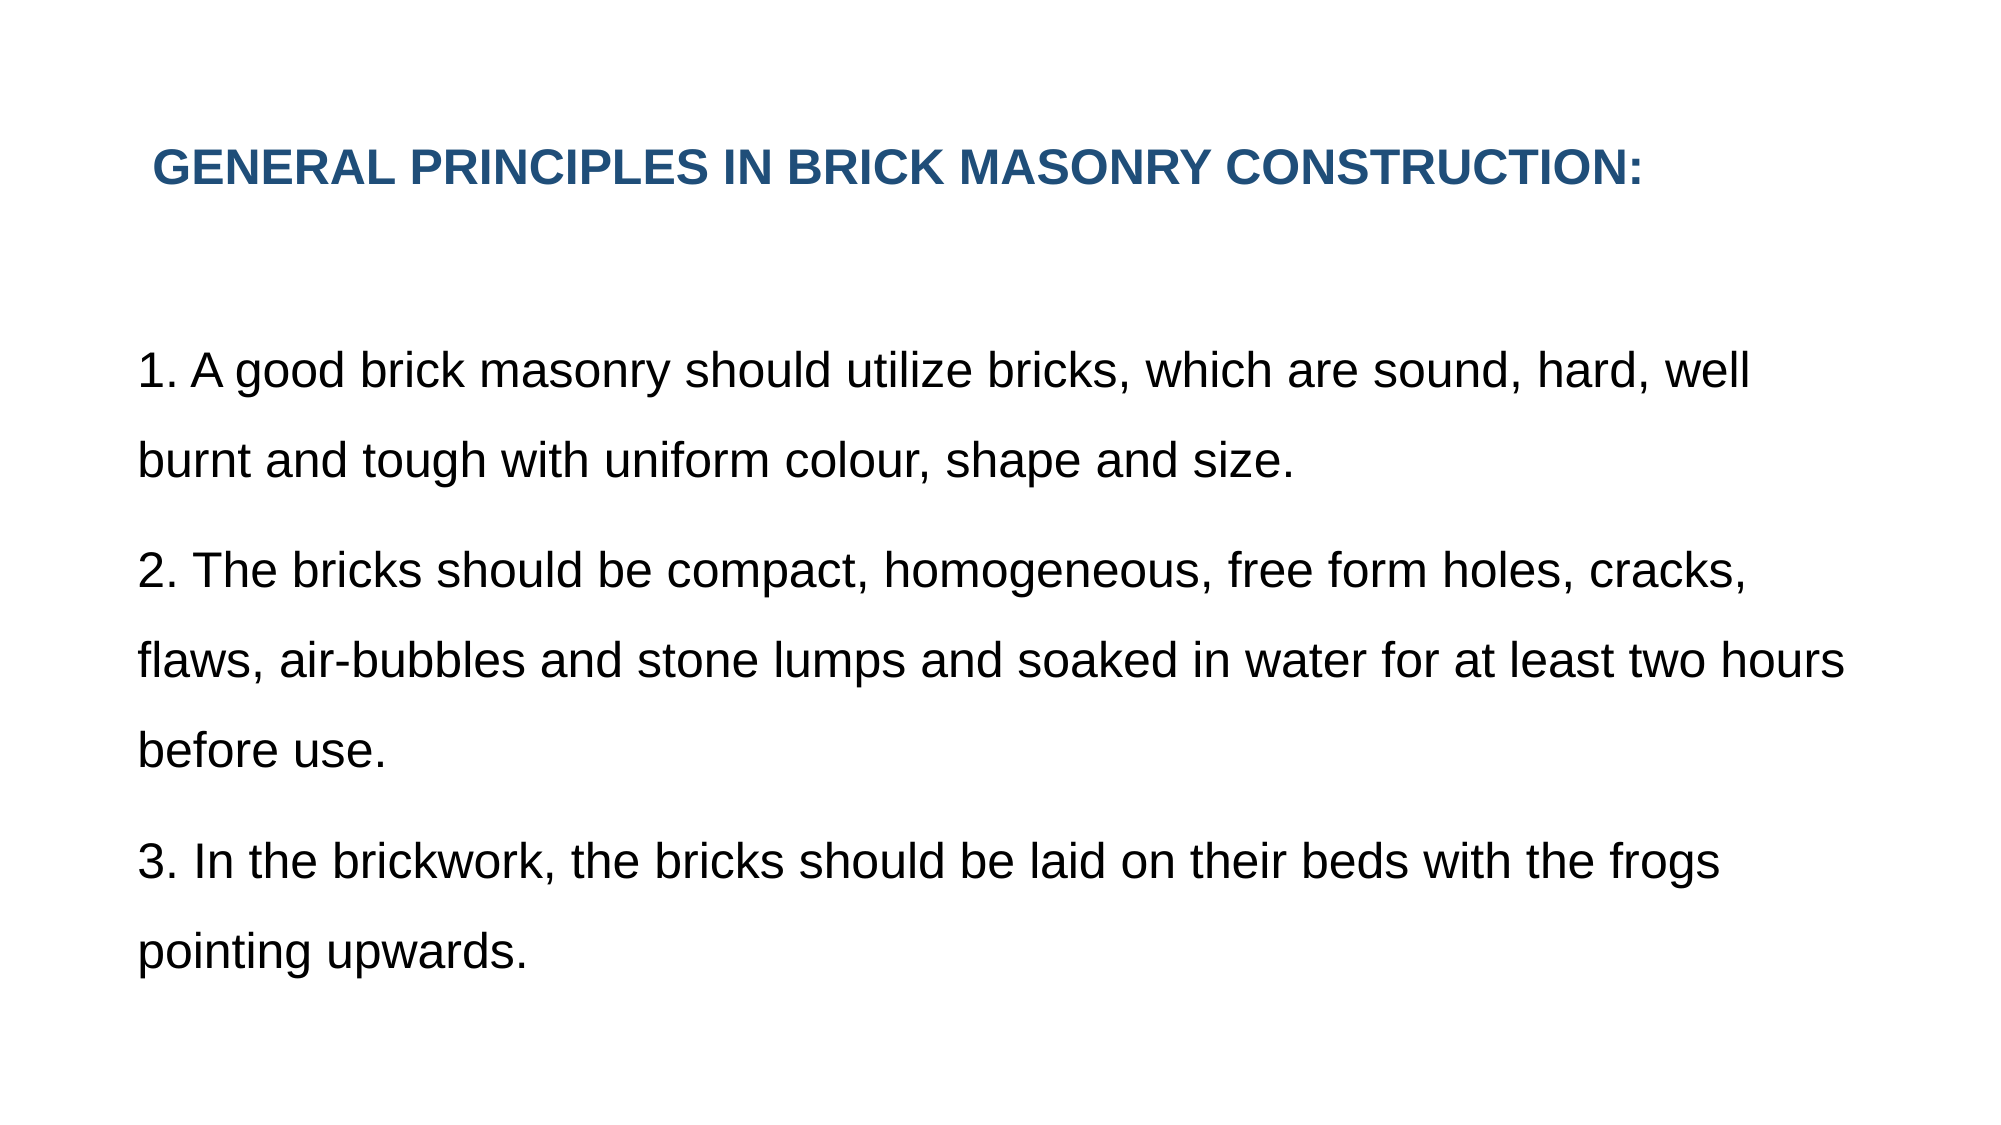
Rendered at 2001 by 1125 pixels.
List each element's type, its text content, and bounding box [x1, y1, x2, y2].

title GENERAL PRINCIPLES IN BRICK MASONRY CONSTRUCTION: [137, 59, 1863, 278]
list 1. A good brick masonry should utilize bricks, which are sound, hard, well burnt and tough with uniform colour, shape and size. 2. The bricks should be compact, homogeneous, free form holes, cracks, flaws, air-bubbles and stone lumps and soaked in water for at least two hours before use. 3. In the brickwork, the bricks should be laid on their beds with the frogs pointing upwards. [137, 299, 1863, 1014]
